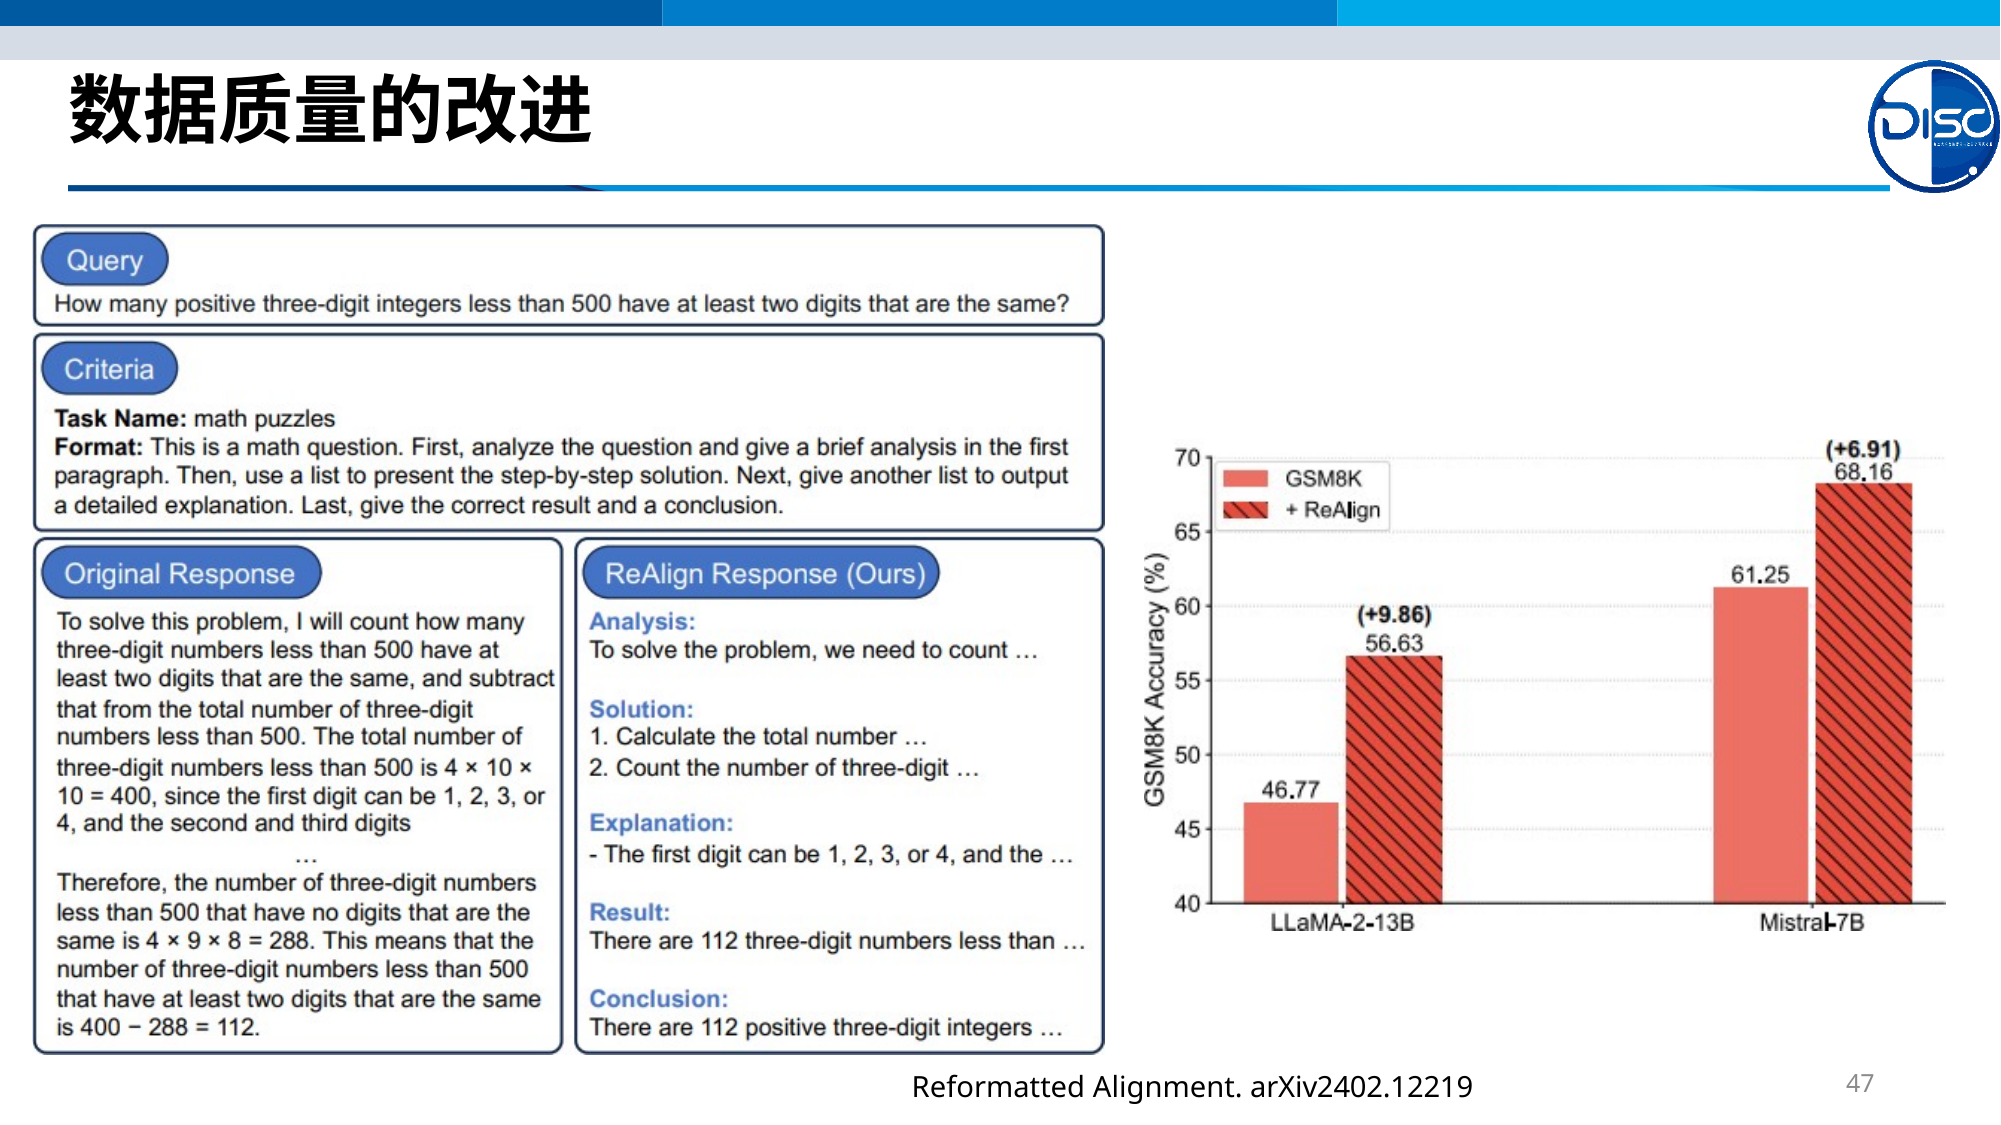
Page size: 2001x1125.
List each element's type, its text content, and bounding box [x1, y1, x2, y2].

text_box Reformatted Alignment. arXiv2402.12219 [909, 1065, 1487, 1103]
picture [32, 224, 1106, 1055]
slide_number 47 [1439, 1054, 1890, 1115]
title 数据质量的改进 [53, 65, 1875, 166]
picture [68, 60, 2000, 199]
picture [1144, 439, 1946, 931]
